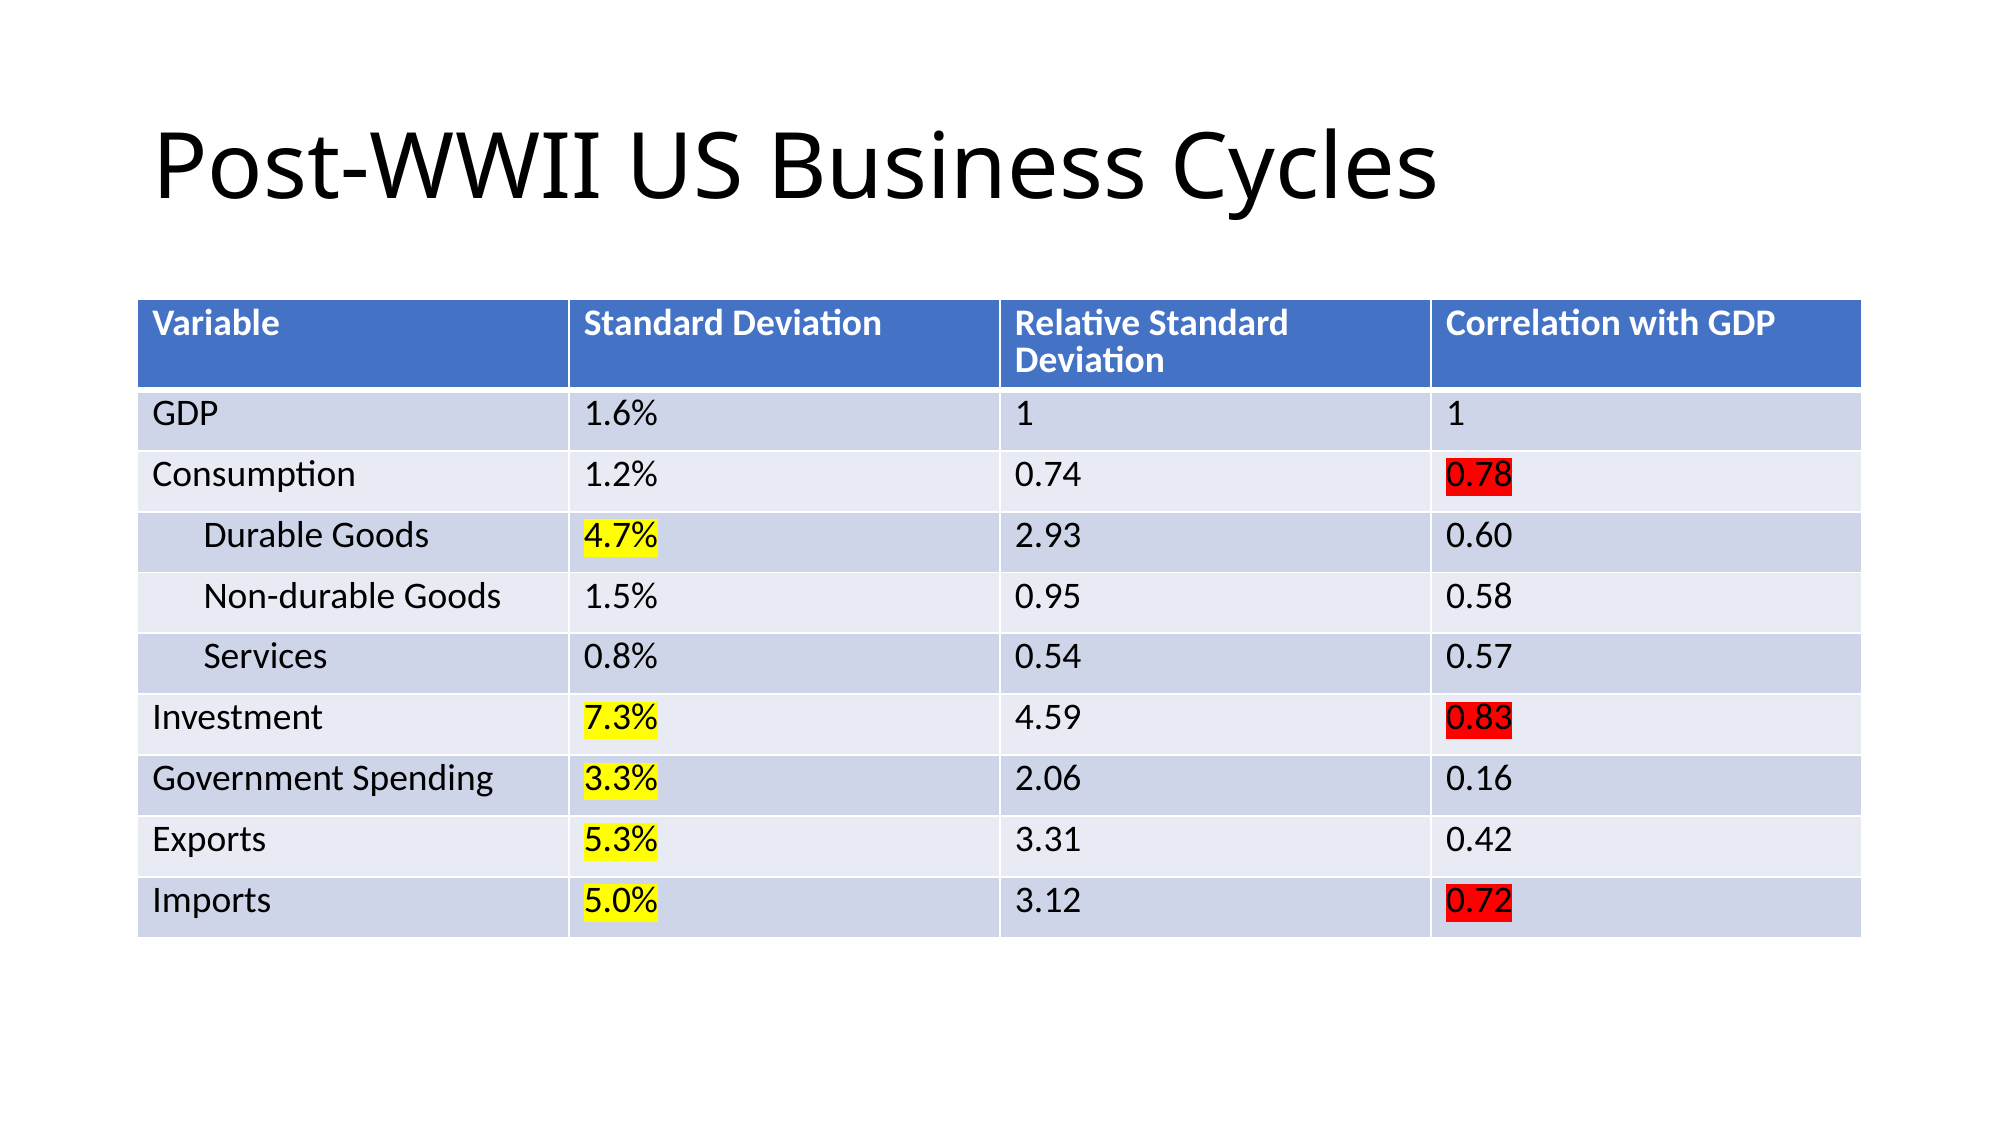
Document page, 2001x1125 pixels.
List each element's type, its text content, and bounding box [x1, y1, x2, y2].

table_cell 5.0% [570, 878, 999, 937]
table_cell Non-durable Goods [138, 573, 568, 632]
table_cell 0.58 [1432, 573, 1861, 632]
table_cell 3.31 [1001, 817, 1430, 876]
table_cell 4.59 [1001, 695, 1430, 754]
table_cell 5.3% [570, 817, 999, 876]
table_cell Government Spending [138, 756, 568, 815]
table_cell 0.72 [1432, 878, 1861, 937]
table_cell 1.5% [570, 573, 999, 632]
table_cell 3.3% [570, 756, 999, 815]
table_cell 0.42 [1432, 817, 1861, 876]
table_cell 1.6% [570, 393, 999, 450]
table_cell 1.2% [570, 452, 999, 511]
table_cell GDP [138, 393, 568, 450]
table_cell 0.54 [1001, 634, 1430, 693]
title Post-WWII US Business Cycles [137, 59, 1863, 278]
table_cell Investment [138, 695, 568, 754]
table_cell 2.93 [1001, 513, 1430, 572]
table_cell 0.16 [1432, 756, 1861, 815]
table_cell 0.8% [570, 634, 999, 693]
table_cell 0.74 [1001, 452, 1430, 511]
table_cell Exports [138, 817, 568, 876]
table_cell 0.57 [1432, 634, 1861, 693]
table_cell 2.06 [1001, 756, 1430, 815]
table_cell Durable Goods [138, 513, 568, 572]
table_header Standard Deviation [570, 300, 999, 387]
table_cell 4.7% [570, 513, 999, 572]
table_cell 0.83 [1432, 695, 1861, 754]
table_cell 3.12 [1001, 878, 1430, 937]
table_header Relative Standard Deviation [1001, 300, 1430, 387]
table_cell Imports [138, 878, 568, 937]
table_cell Consumption [138, 452, 568, 511]
table_cell 1 [1001, 393, 1430, 450]
table_cell 7.3% [570, 695, 999, 754]
table_cell 0.78 [1432, 452, 1861, 511]
table_cell 0.60 [1432, 513, 1861, 572]
table_cell 0.95 [1001, 573, 1430, 632]
table_header Variable [138, 300, 568, 387]
table_cell 1 [1432, 393, 1861, 450]
table_header Correlation with GDP [1432, 300, 1861, 387]
table_cell Services [138, 634, 568, 693]
